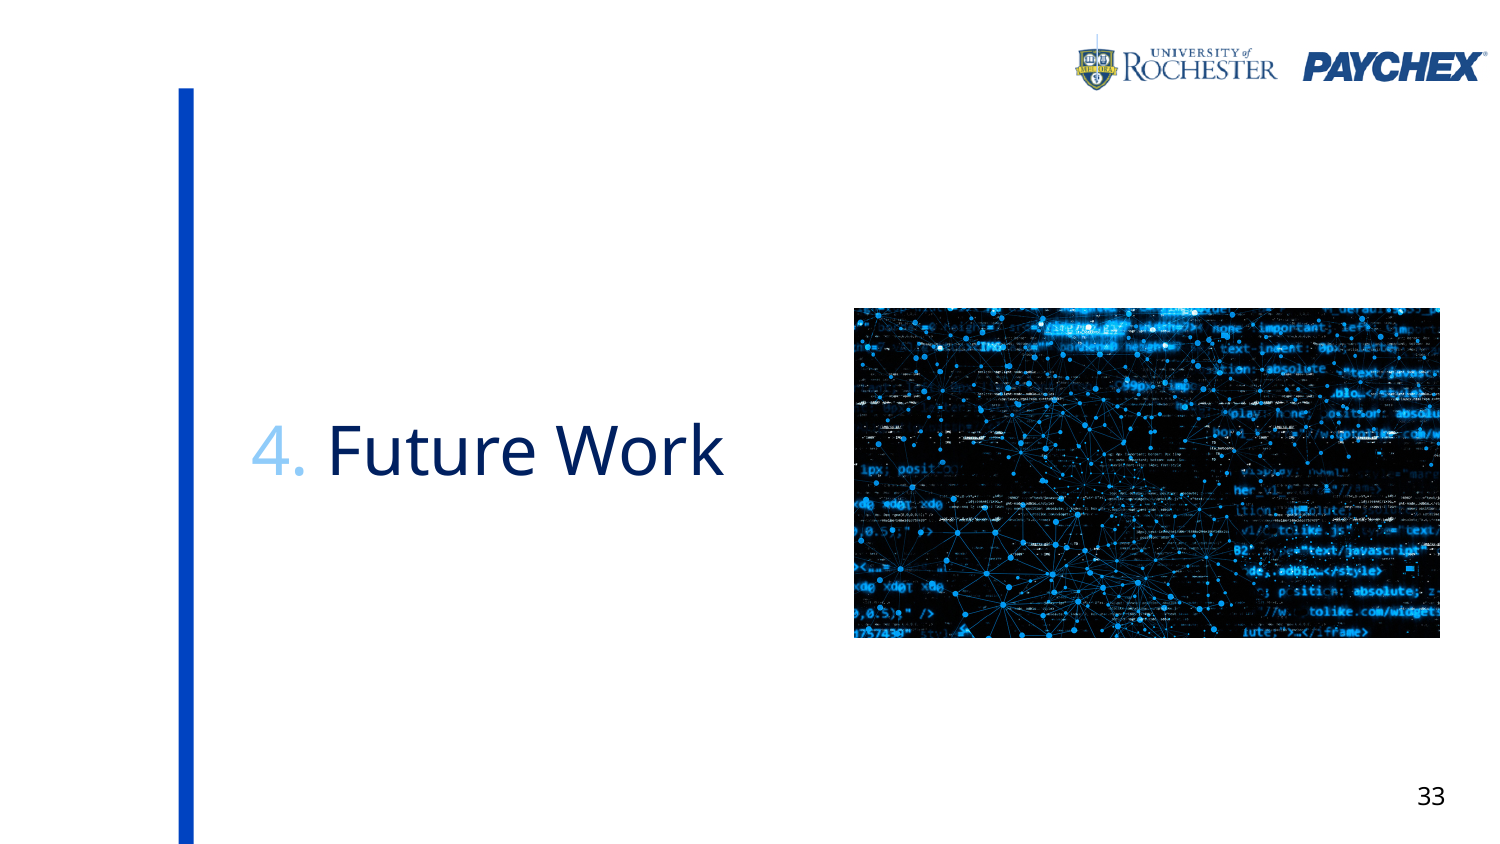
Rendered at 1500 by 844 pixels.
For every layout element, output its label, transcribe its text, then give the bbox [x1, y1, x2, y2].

slide_number 33 [1402, 764, 1493, 830]
picture [1176, 308, 1185, 316]
picture [853, 308, 1440, 638]
picture [1030, 0, 1500, 100]
title 4. Future Work [236, 244, 946, 505]
